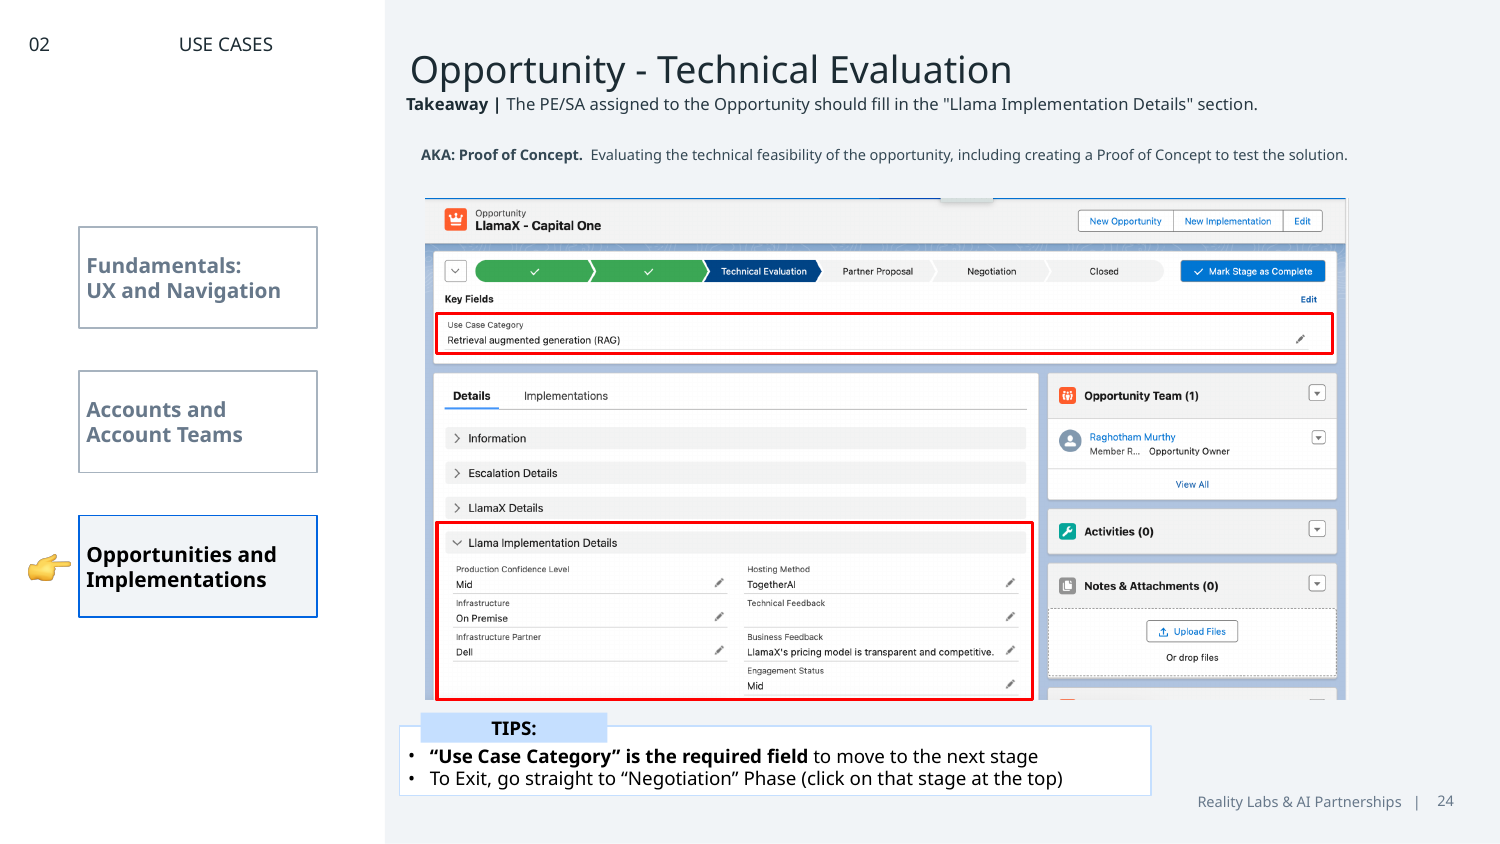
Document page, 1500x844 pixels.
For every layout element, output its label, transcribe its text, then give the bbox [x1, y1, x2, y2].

text_box TIPS: [420, 712, 608, 743]
text_box Opportunities and Implementations [79, 515, 318, 617]
text_box Opportunity - Technical Evaluation [409, 21, 1343, 90]
picture [425, 197, 1349, 701]
text_box Fundamentals: UX and Navigation [78, 226, 318, 328]
text_box Accounts and Account Teams [79, 371, 318, 473]
subtitle 02 USE CASES [28, 28, 409, 43]
slide_number ‹#› [1378, 777, 1469, 842]
picture [28, 554, 71, 582]
text_box “Use Case Category” is the required field to move to the next stage To Exit, go straight to “Negotiation” Phase (click on that stage at the top) [399, 725, 1152, 796]
text_box Takeaway | The PE/SA assigned to the Opportunity should fill in the "Llama Implementation Details" section. [406, 90, 1462, 131]
text_box [384, 0, 1500, 844]
text_box AKA: Proof of Concept. Evaluating the technical feasibility of the opportunity, including creating a Proof of Concept to test the solution. [406, 137, 1476, 173]
text_box Reality Labs & AI Partnerships | [1093, 791, 1378, 811]
